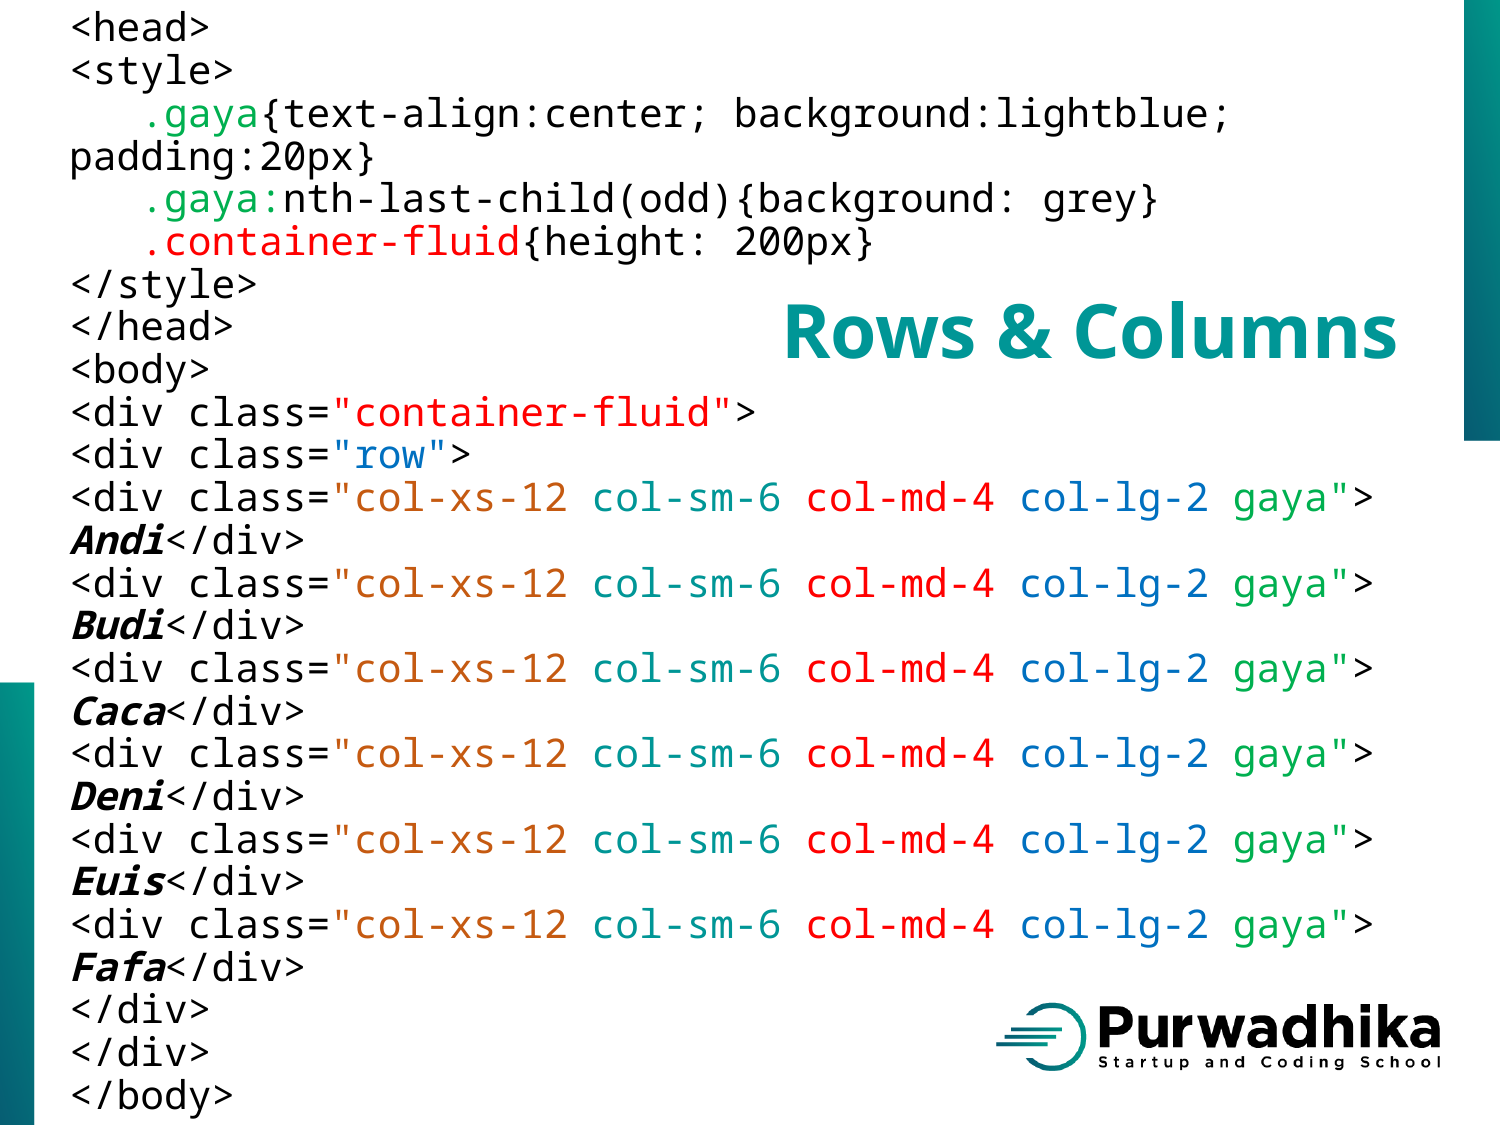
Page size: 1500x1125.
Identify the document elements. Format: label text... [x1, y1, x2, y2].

picture [0, 0, 1500, 1125]
text_box <head> <style> .gaya{text-align:center; background:lightblue; padding:20px} .gaya:nth-last-child(odd){background: grey} .container-fluid{height: 200px} </style> </head> <body> <div class="container-fluid"> <div class="row"> <div class="col-xs-12 col-sm-6 col-md-4 col-lg-2 gaya"> Andi</div> <div class="col-xs-12 col-sm-6 col-md-4 col-lg-2 gaya"> Budi</div> <div class="col-xs-12 col-sm-6 col-md-4 col-lg-2 gaya"> Caca</div> <div class="col-xs-12 col-sm-6 col-md-4 col-lg-2 gaya"> Deni</div> <div class="col-xs-12 col-sm-6 col-md-4 col-lg-2 gaya"> Euis</div> <div class="col-xs-12 col-sm-6 col-md-4 col-lg-2 gaya"> Fafa</div> </div> </div> </body> [54, 85, 1481, 1083]
text_box Rows & Columns [641, 242, 1415, 427]
